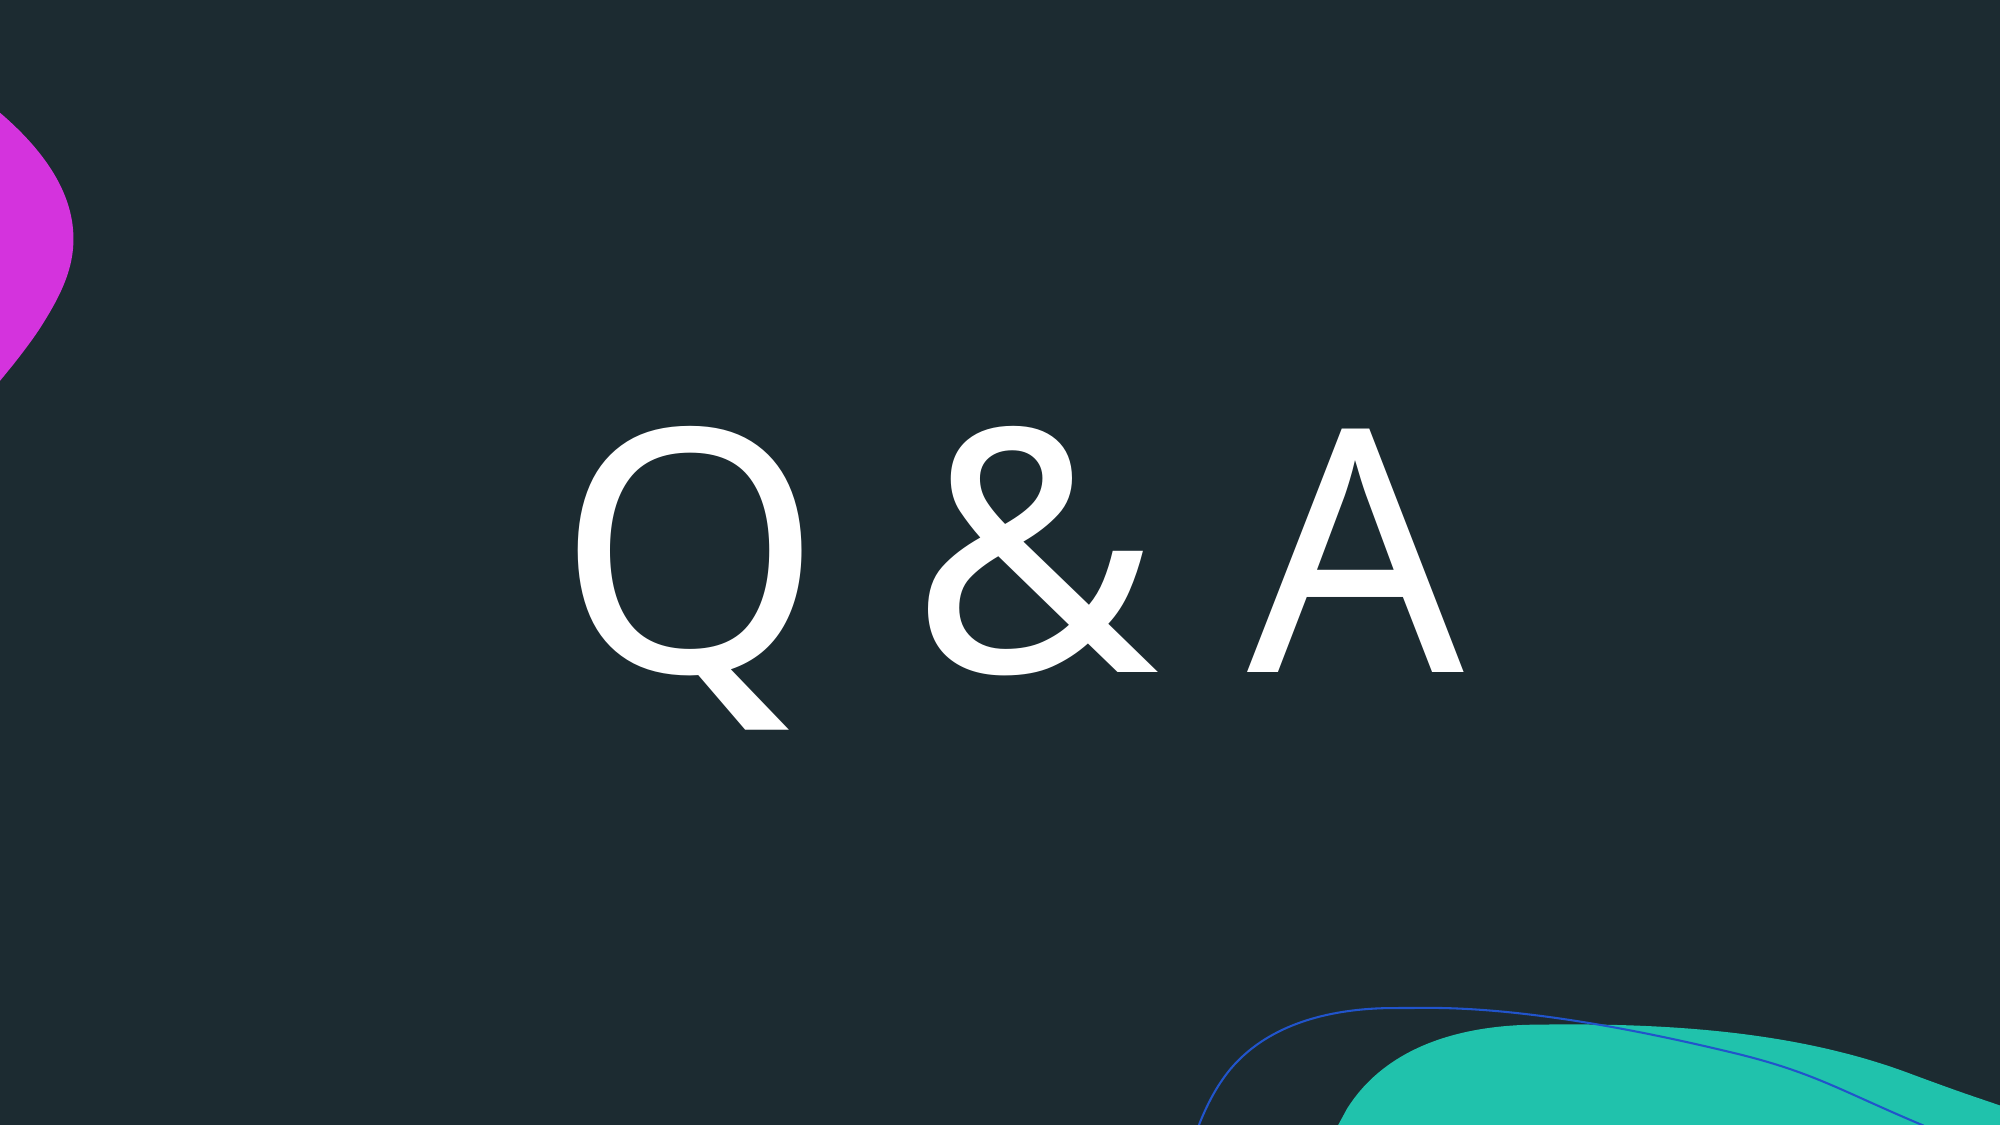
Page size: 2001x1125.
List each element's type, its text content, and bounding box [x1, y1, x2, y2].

title Q & A [542, 437, 2000, 688]
